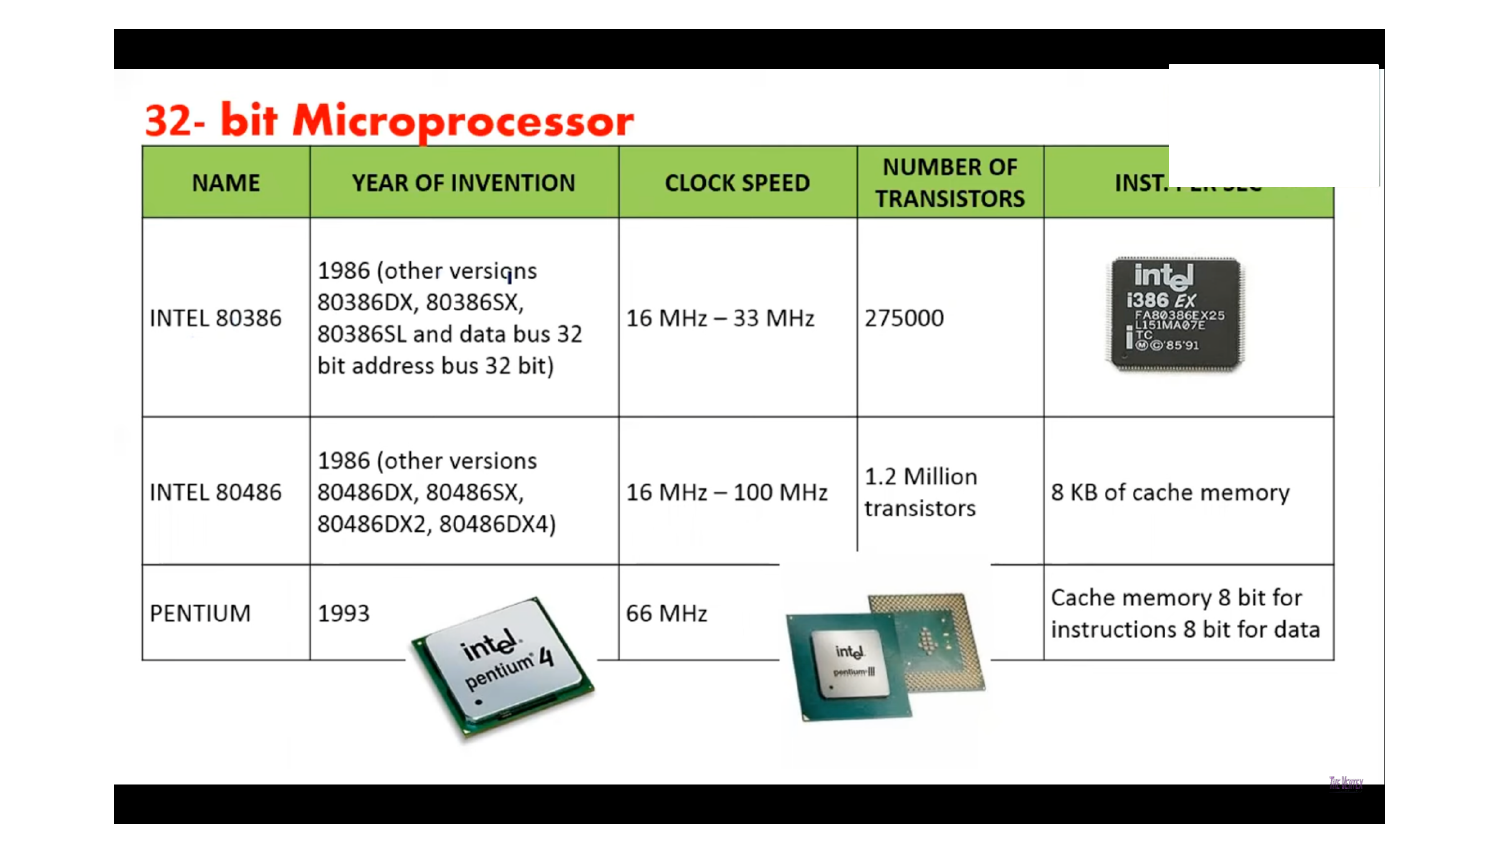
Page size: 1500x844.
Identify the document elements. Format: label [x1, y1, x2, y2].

picture [114, 29, 1386, 824]
